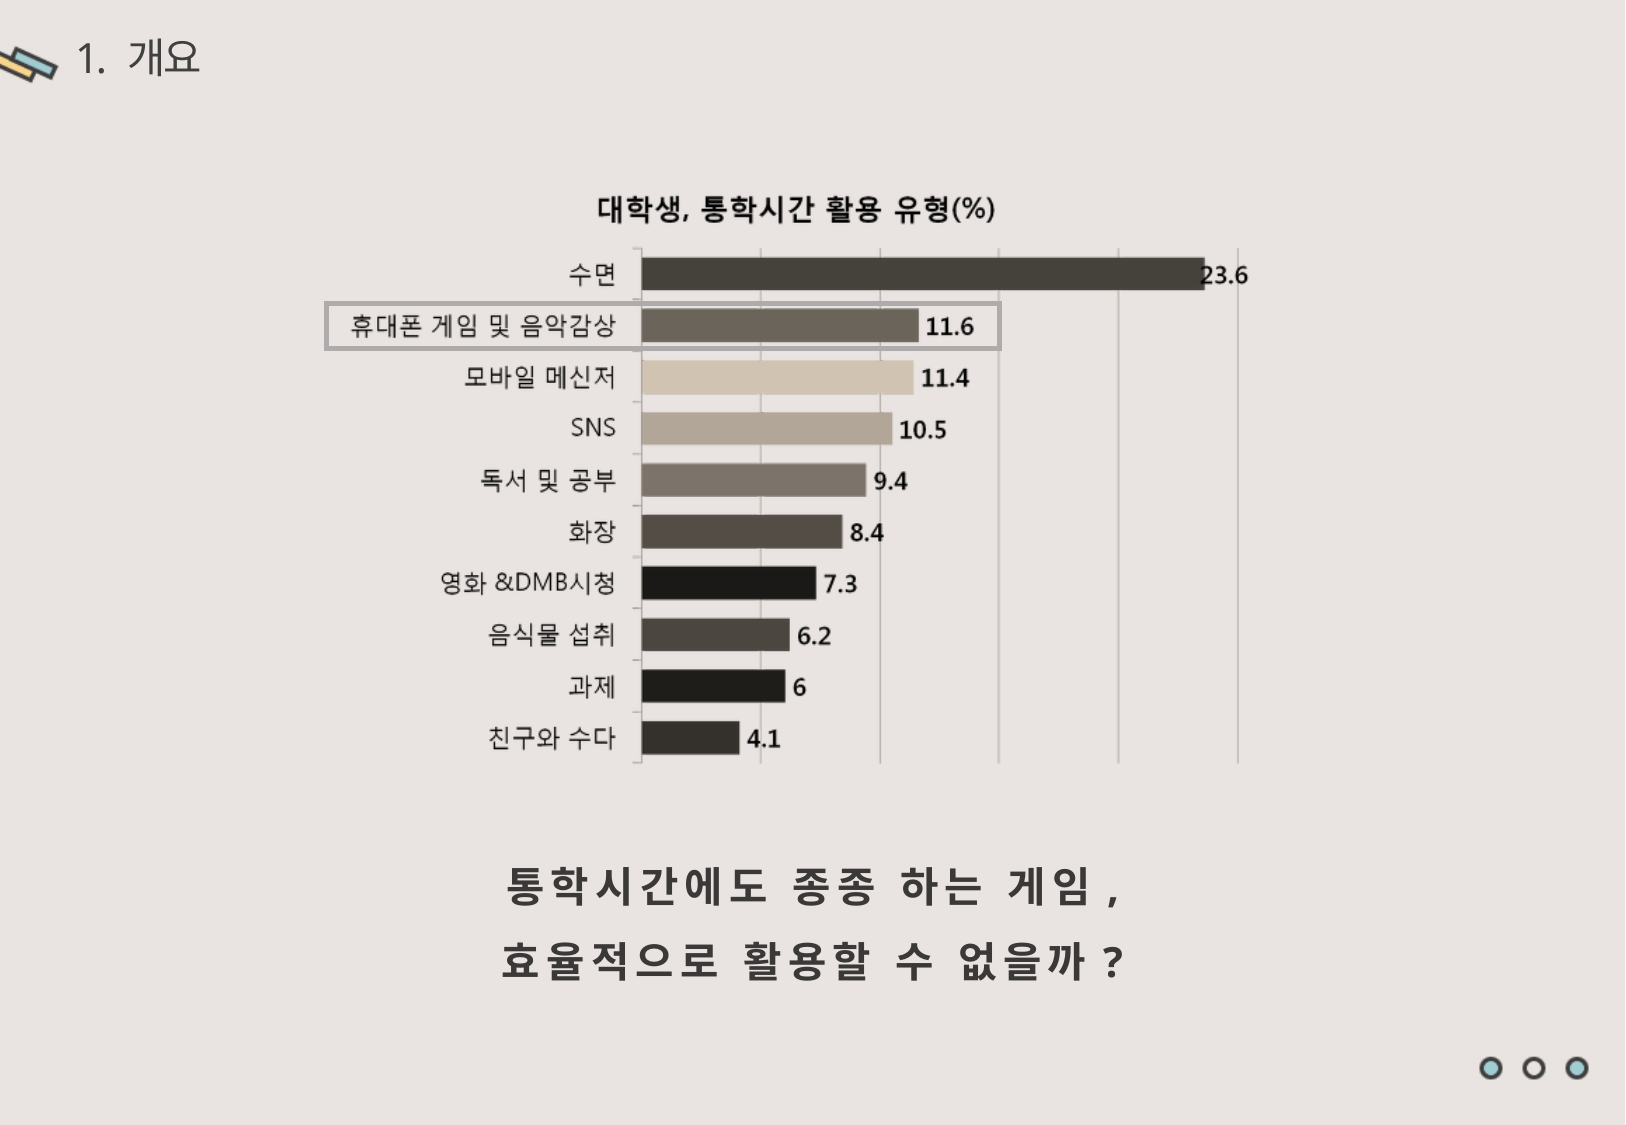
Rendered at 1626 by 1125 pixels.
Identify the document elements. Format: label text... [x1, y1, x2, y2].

text_box 1. 개요 [60, 24, 220, 89]
text_box [326, 302, 341, 350]
picture [0, 0, 1626, 1125]
text_box 통학시간에도 종종 하는 게임, 효율적으로 활용할 수 없을까? [391, 828, 1234, 994]
